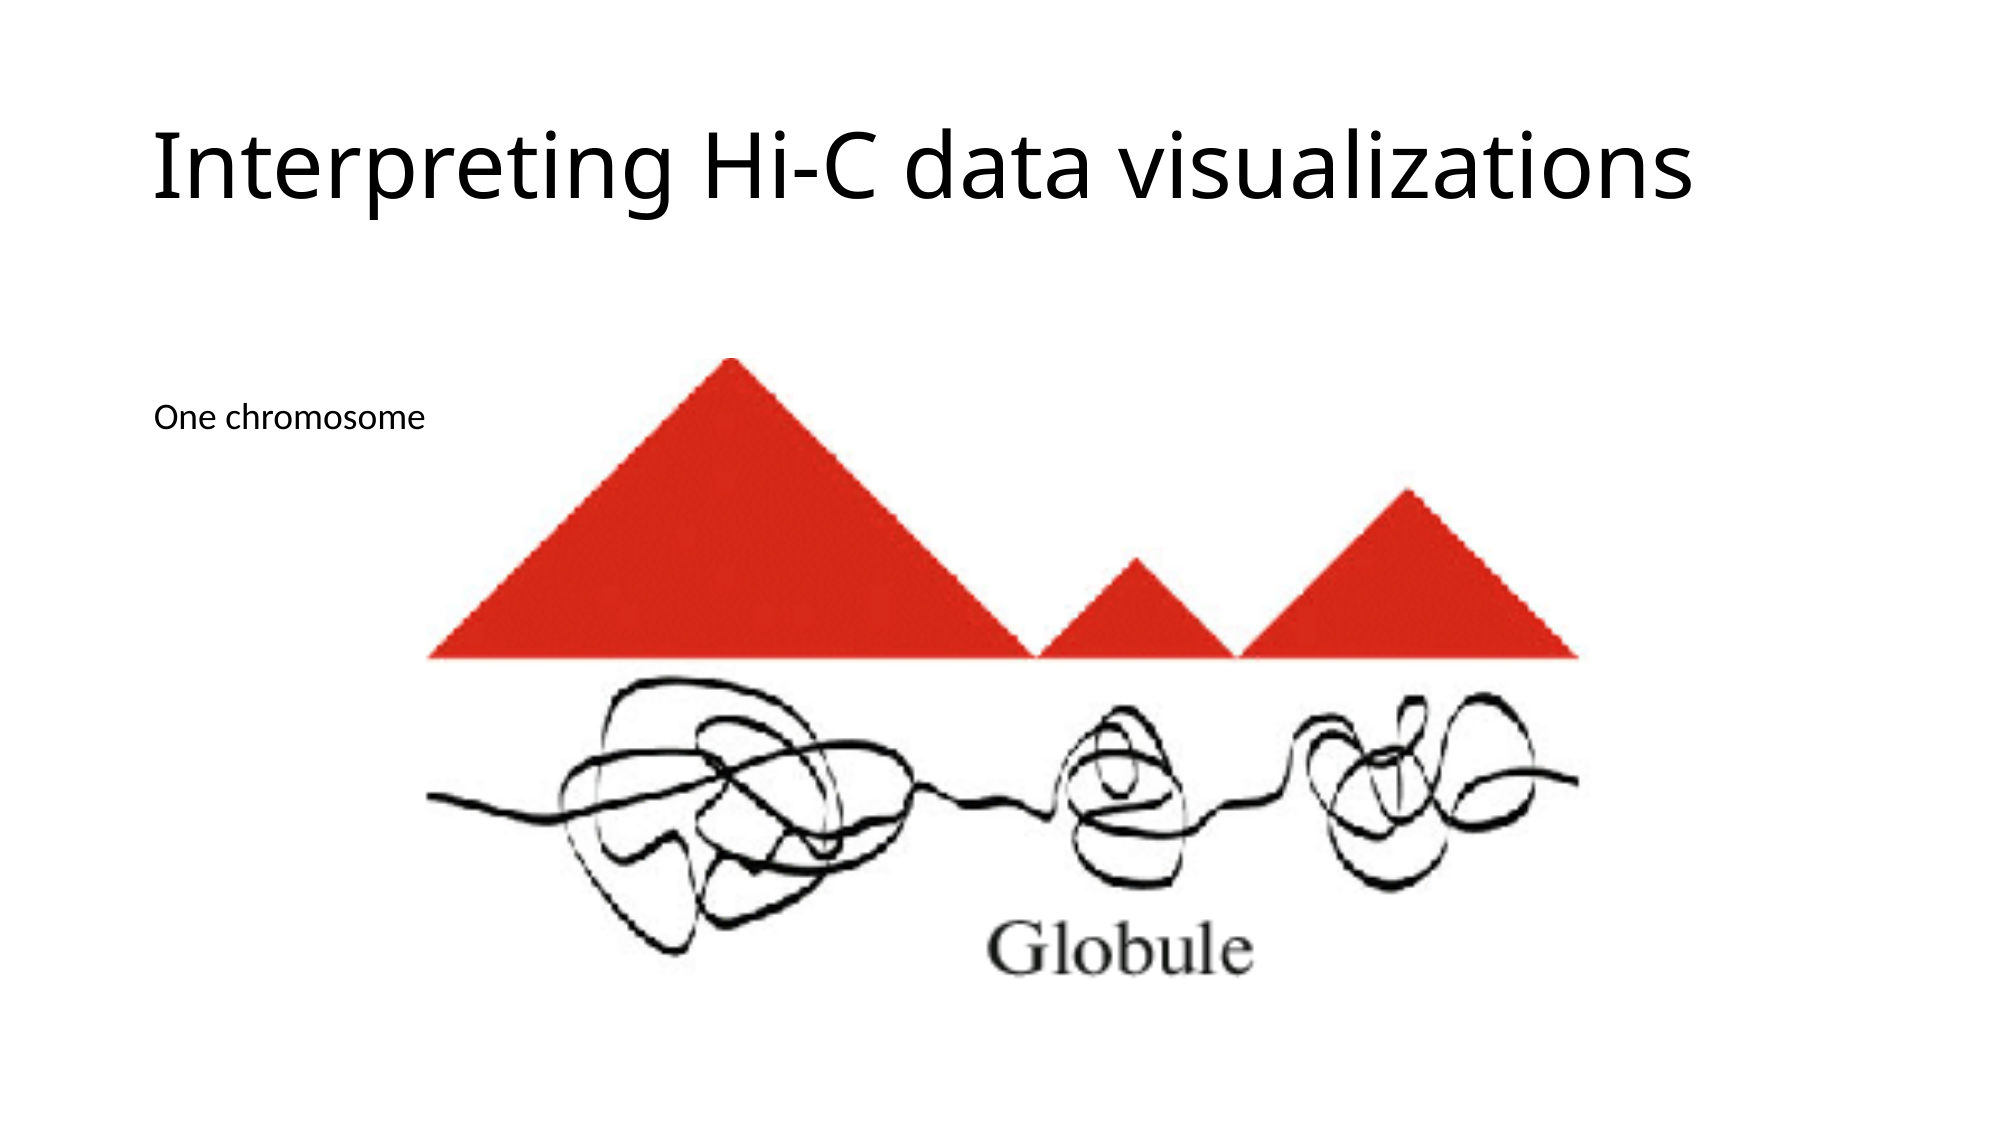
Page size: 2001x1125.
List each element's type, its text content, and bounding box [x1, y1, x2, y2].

title Interpreting Hi-C data visualizations [137, 59, 1863, 278]
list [354, 358, 1646, 999]
text_box One chromosome [139, 385, 354, 445]
